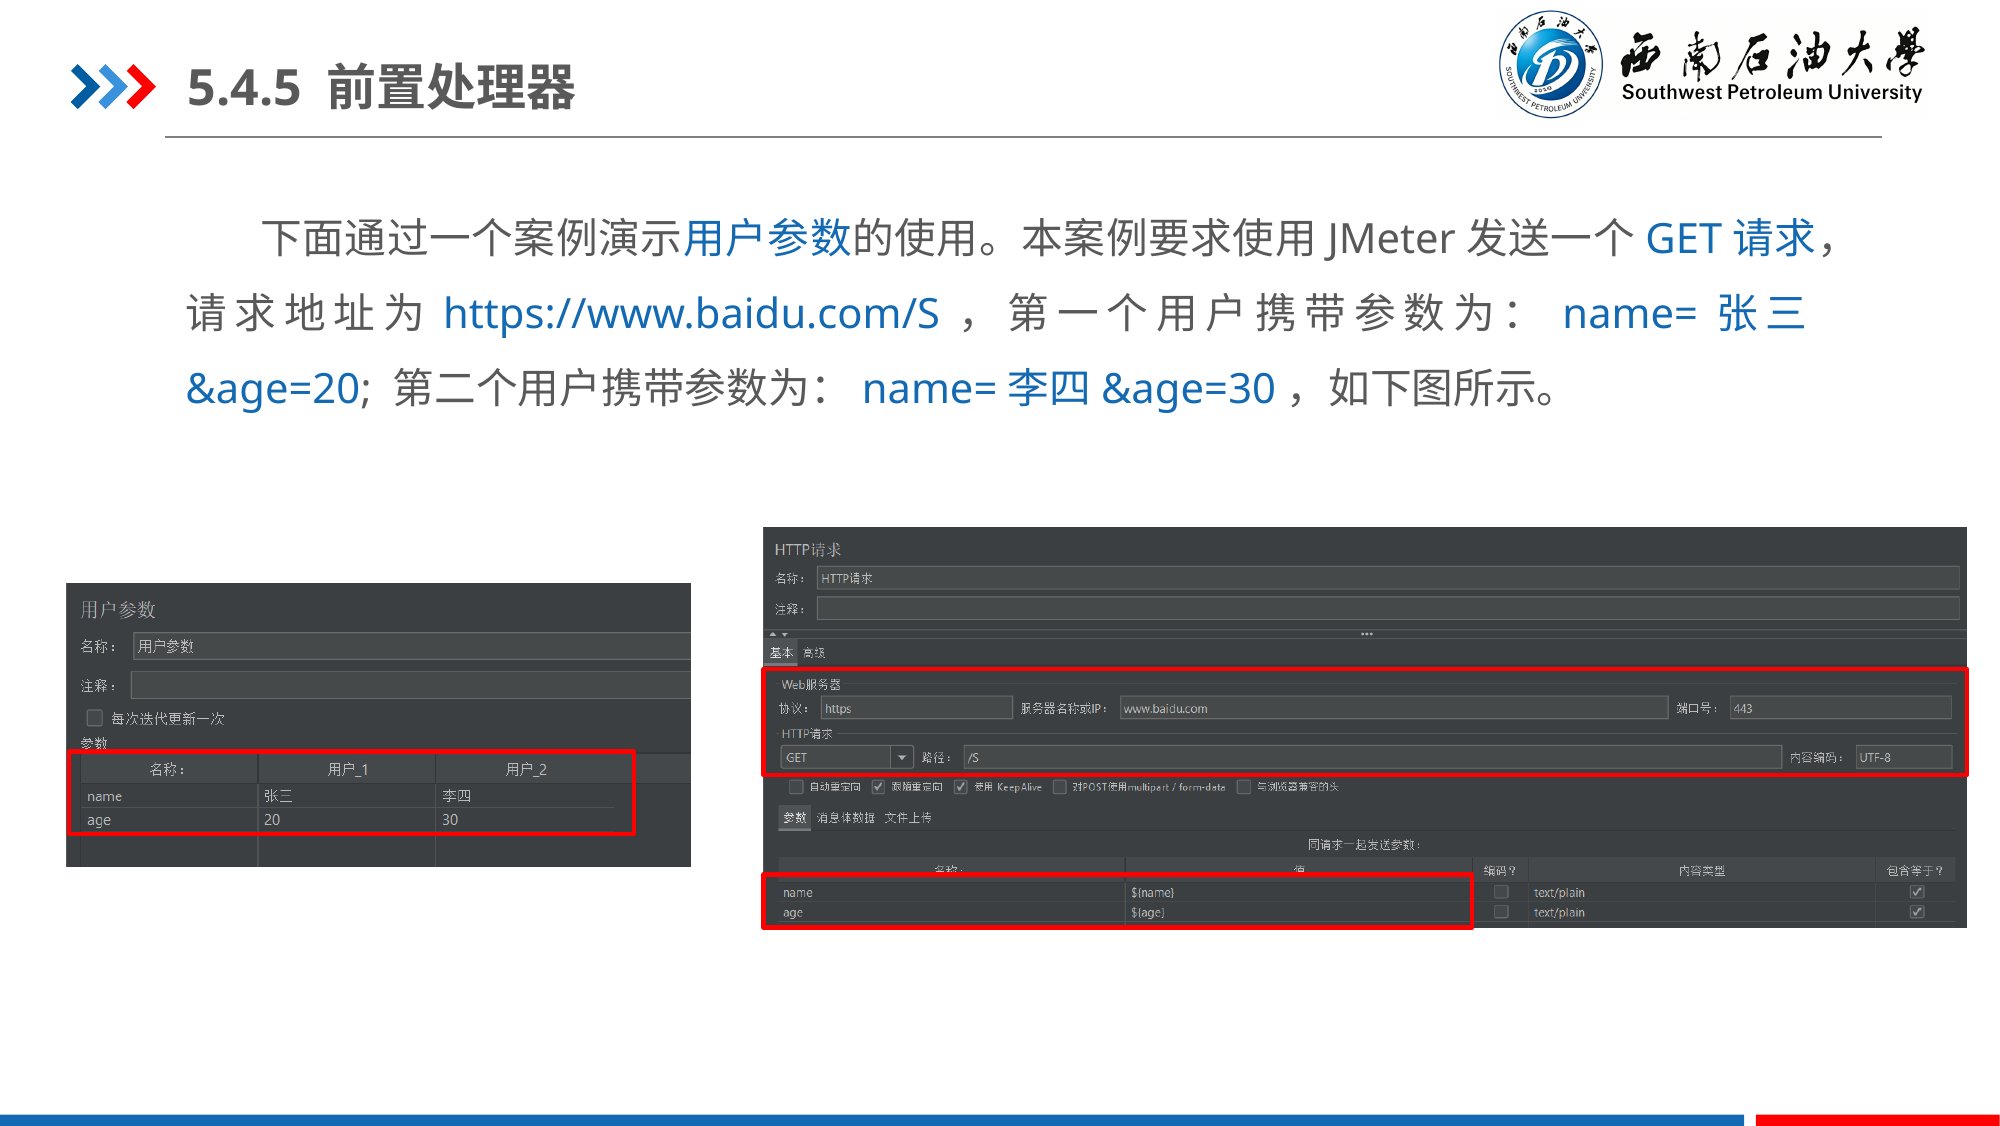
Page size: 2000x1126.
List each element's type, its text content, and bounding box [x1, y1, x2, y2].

text_box 5.4.5 前置处理器 [187, 43, 1579, 127]
picture [1496, 8, 1929, 120]
picture [66, 583, 691, 868]
picture [763, 526, 1967, 928]
text_box 下面通过一个案例演示用户参数的使用。本案例要求使用JMeter发送一个GET请求，请求地址为https://www.baidu.com/S，第一个用户携带参数为：name=张三&age=20; 第二个用户携带参数为：name=李四&age=30，如下图所示。 [170, 179, 1832, 420]
